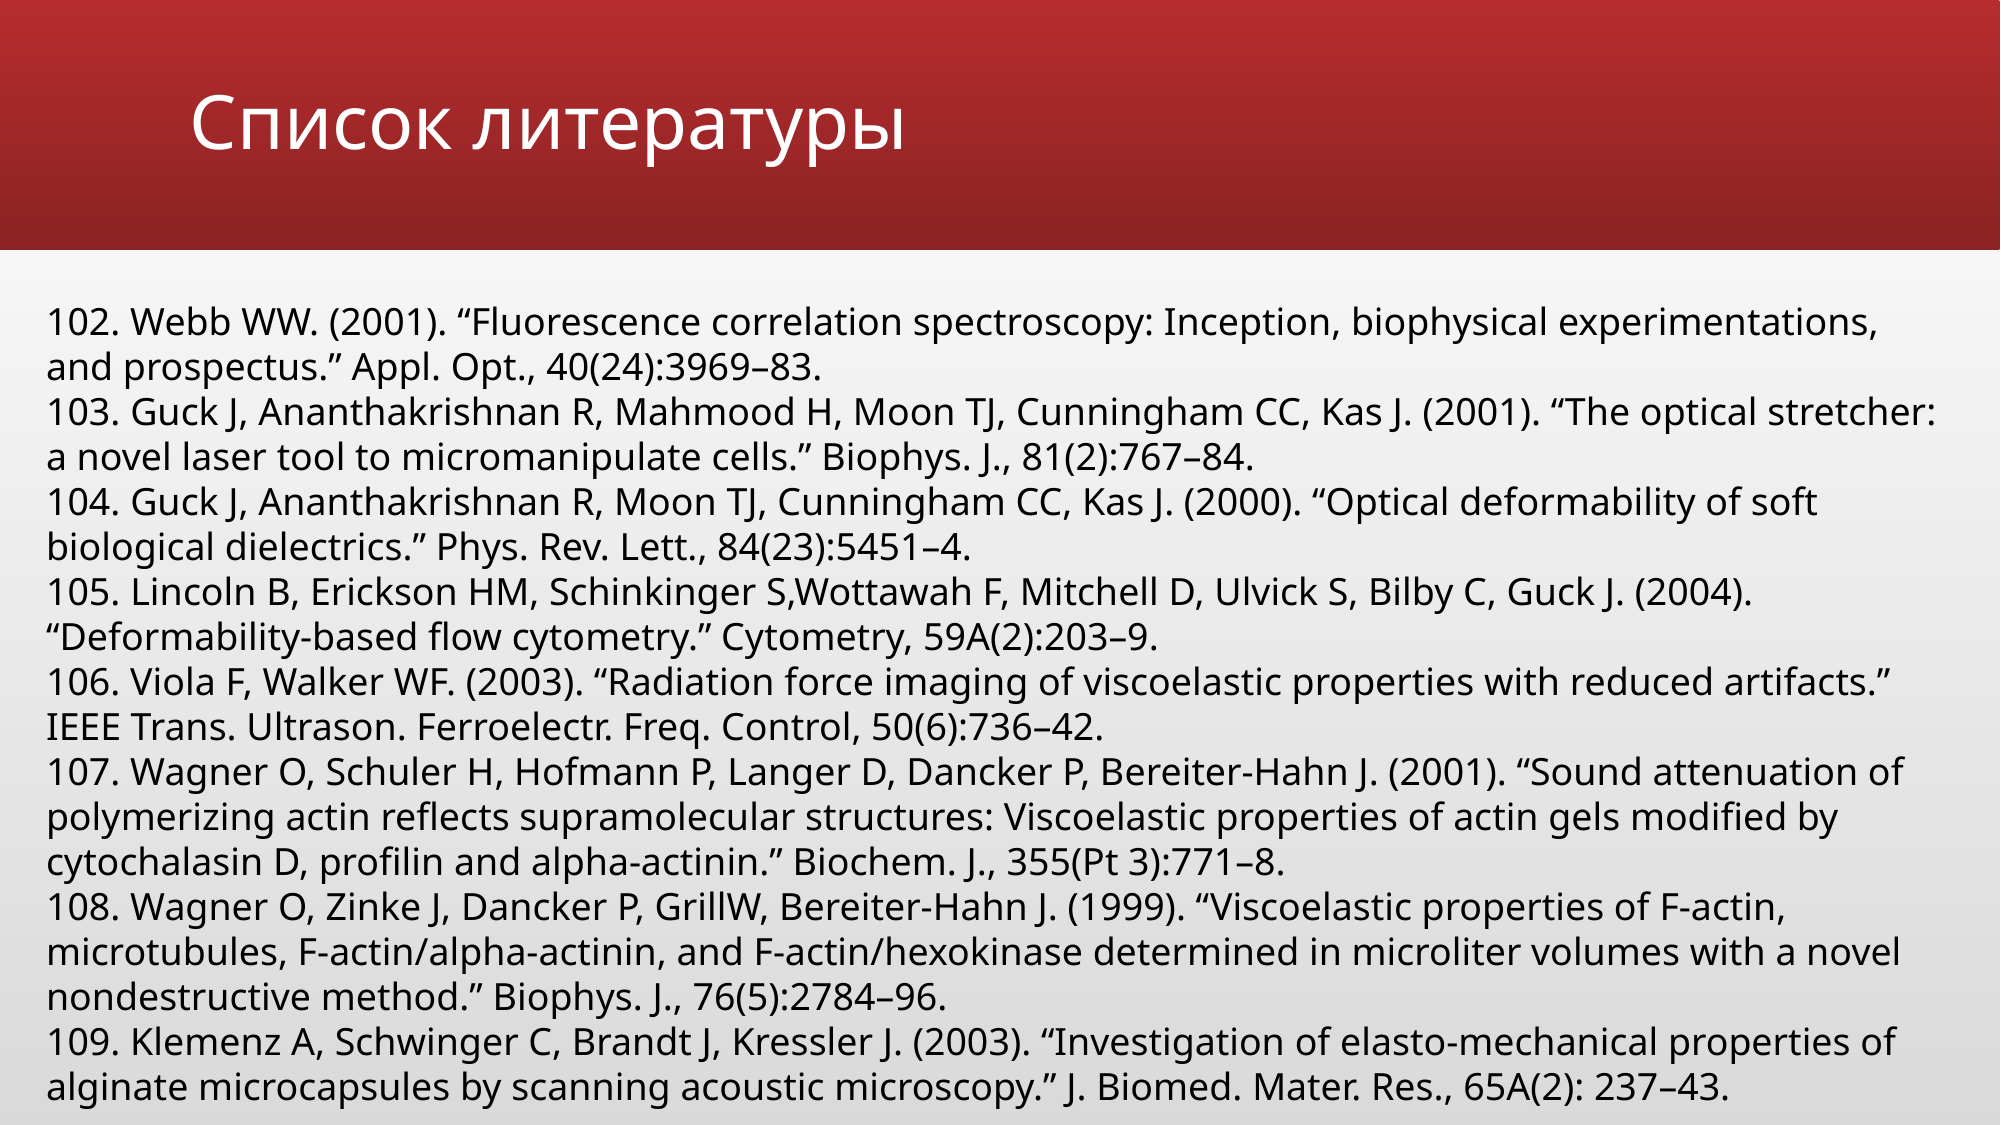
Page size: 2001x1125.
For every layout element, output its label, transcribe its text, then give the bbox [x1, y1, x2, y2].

text_box 102. Webb WW. (2001). “Fluorescence correlation spectroscopy: Inception, biophysical experimentations, and prospectus.” Appl. Opt., 40(24):3969–83. 103. Guck J, Ananthakrishnan R, Mahmood H, Moon TJ, Cunningham CC, Kas J. (2001). “The optical stretcher: a novel laser tool to micromanipulate cells.” Biophys. J., 81(2):767–84. 104. Guck J, Ananthakrishnan R, Moon TJ, Cunningham CC, Kas J. (2000). “Optical deformability of soft biological dielectrics.” Phys. Rev. Lett., 84(23):5451–4. 105. Lincoln B, Erickson HM, Schinkinger S,Wottawah F, Mitchell D, Ulvick S, Bilby C, Guck J. (2004). “Deformability-based flow cytometry.” Cytometry, 59A(2):203–9. 106. Viola F, Walker WF. (2003). “Radiation force imaging of viscoelastic properties with reduced artifacts.” IEEE Trans. Ultrason. Ferroelectr. Freq. Control, 50(6):736–42. 107. Wagner O, Schuler H, Hofmann P, Langer D, Dancker P, Bereiter-Hahn J. (2001). “Sound attenuation of polymerizing actin reflects supramolecular structures: Viscoelastic properties of actin gels modified by cytochalasin D, profilin and alpha-actinin.” Biochem. J., 355(Pt 3):771–8. 108. Wagner O, Zinke J, Dancker P, GrillW, Bereiter-Hahn J. (1999). “Viscoelastic properties of F-actin, microtubules, F-actin/alpha-actinin, and F-actin/hexokinase determined in microliter volumes with a novel nondestructive method.” Biophys. J., 76(5):2784–96. 109. Klemenz A, Schwinger C, Brandt J, Kressler J. (2003). “Investigation of elasto-mechanical properties of alginate microcapsules by scanning acoustic microscopy.” J. Biomed. Mater. Res., 65A(2): 237–43. [31, 290, 1969, 1116]
title Список литературы [174, 16, 1825, 234]
